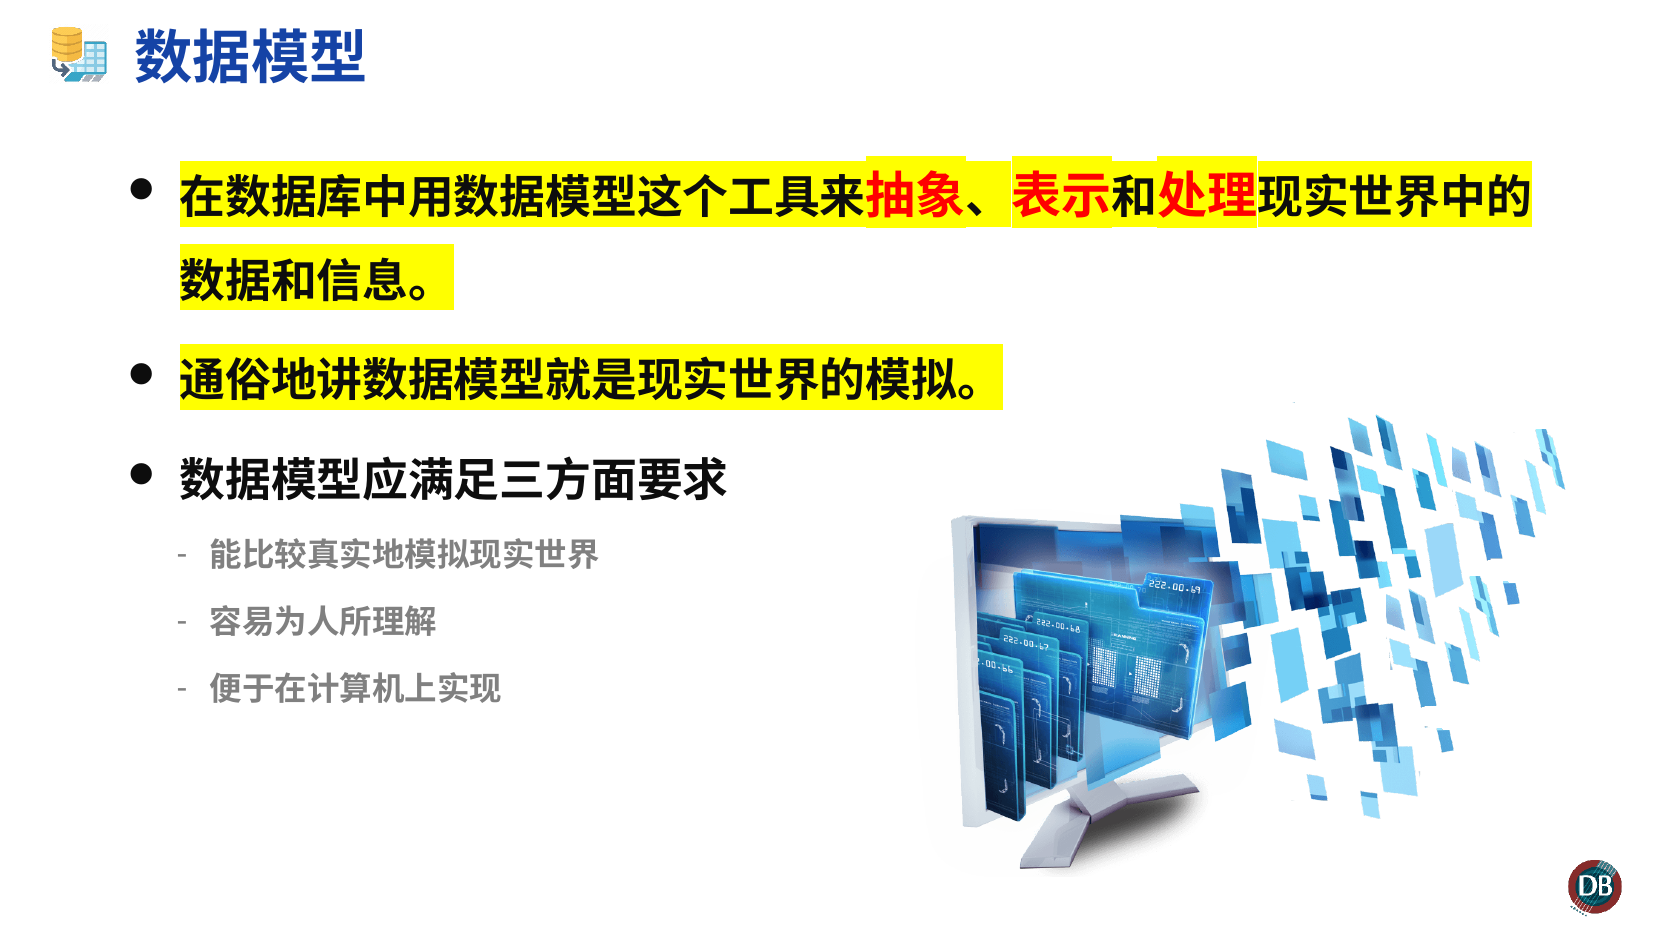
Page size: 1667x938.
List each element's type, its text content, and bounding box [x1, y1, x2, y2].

title 数据模型 [118, 0, 1617, 147]
list 在数据库中用数据模型这个工具来抽象、表示和处理现实世界中的数据和信息。 通俗地讲数据模型就是现实世界的模拟。 数据模型应满足三方面要求 能比较真实地模拟现实世界 容易为人所理解 便于在计算机上实现 [112, 126, 1578, 715]
picture [898, 402, 1624, 918]
picture [49, 24, 109, 84]
